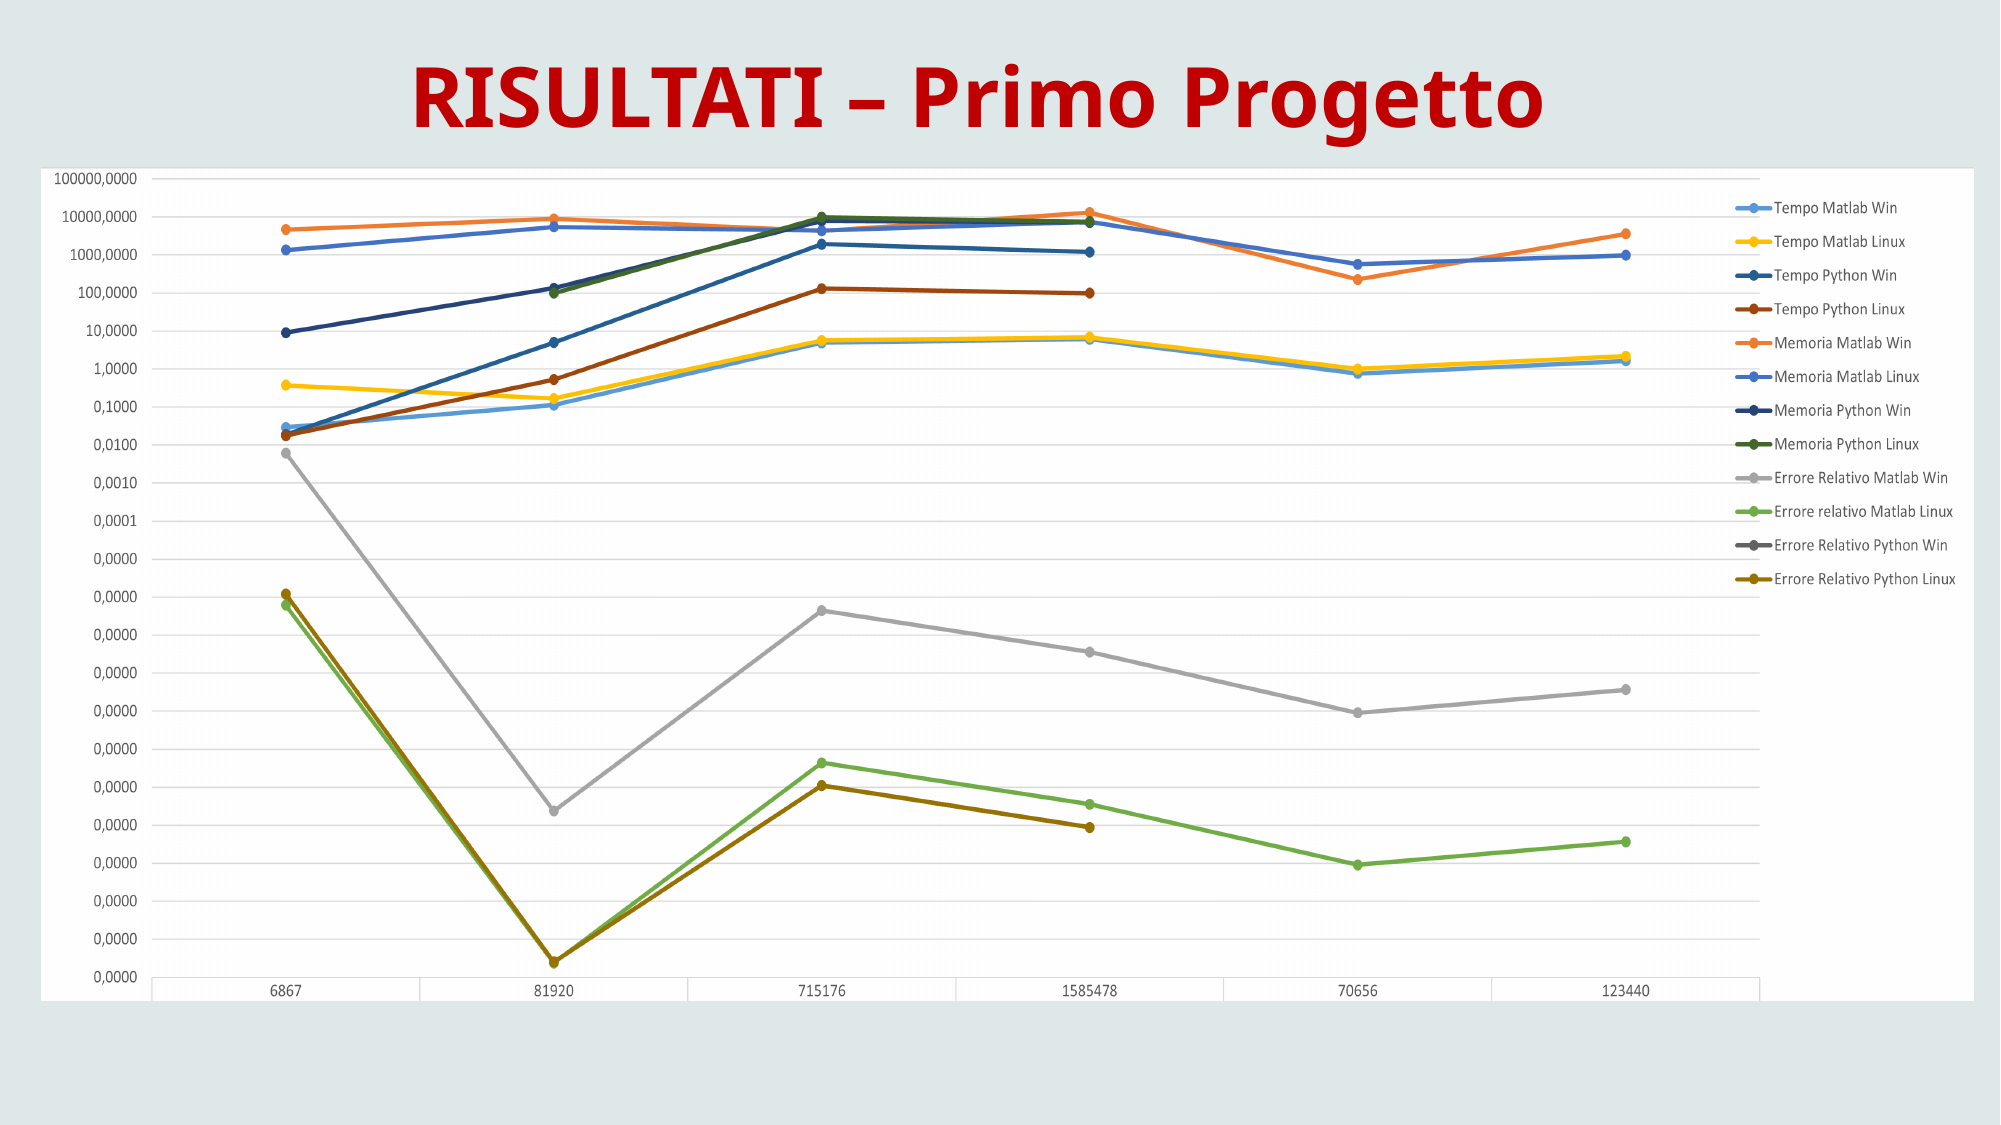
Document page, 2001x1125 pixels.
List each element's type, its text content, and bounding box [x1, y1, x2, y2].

text_box RISULTATI – Primo Progetto [106, 37, 1850, 152]
picture [41, 167, 1974, 1001]
